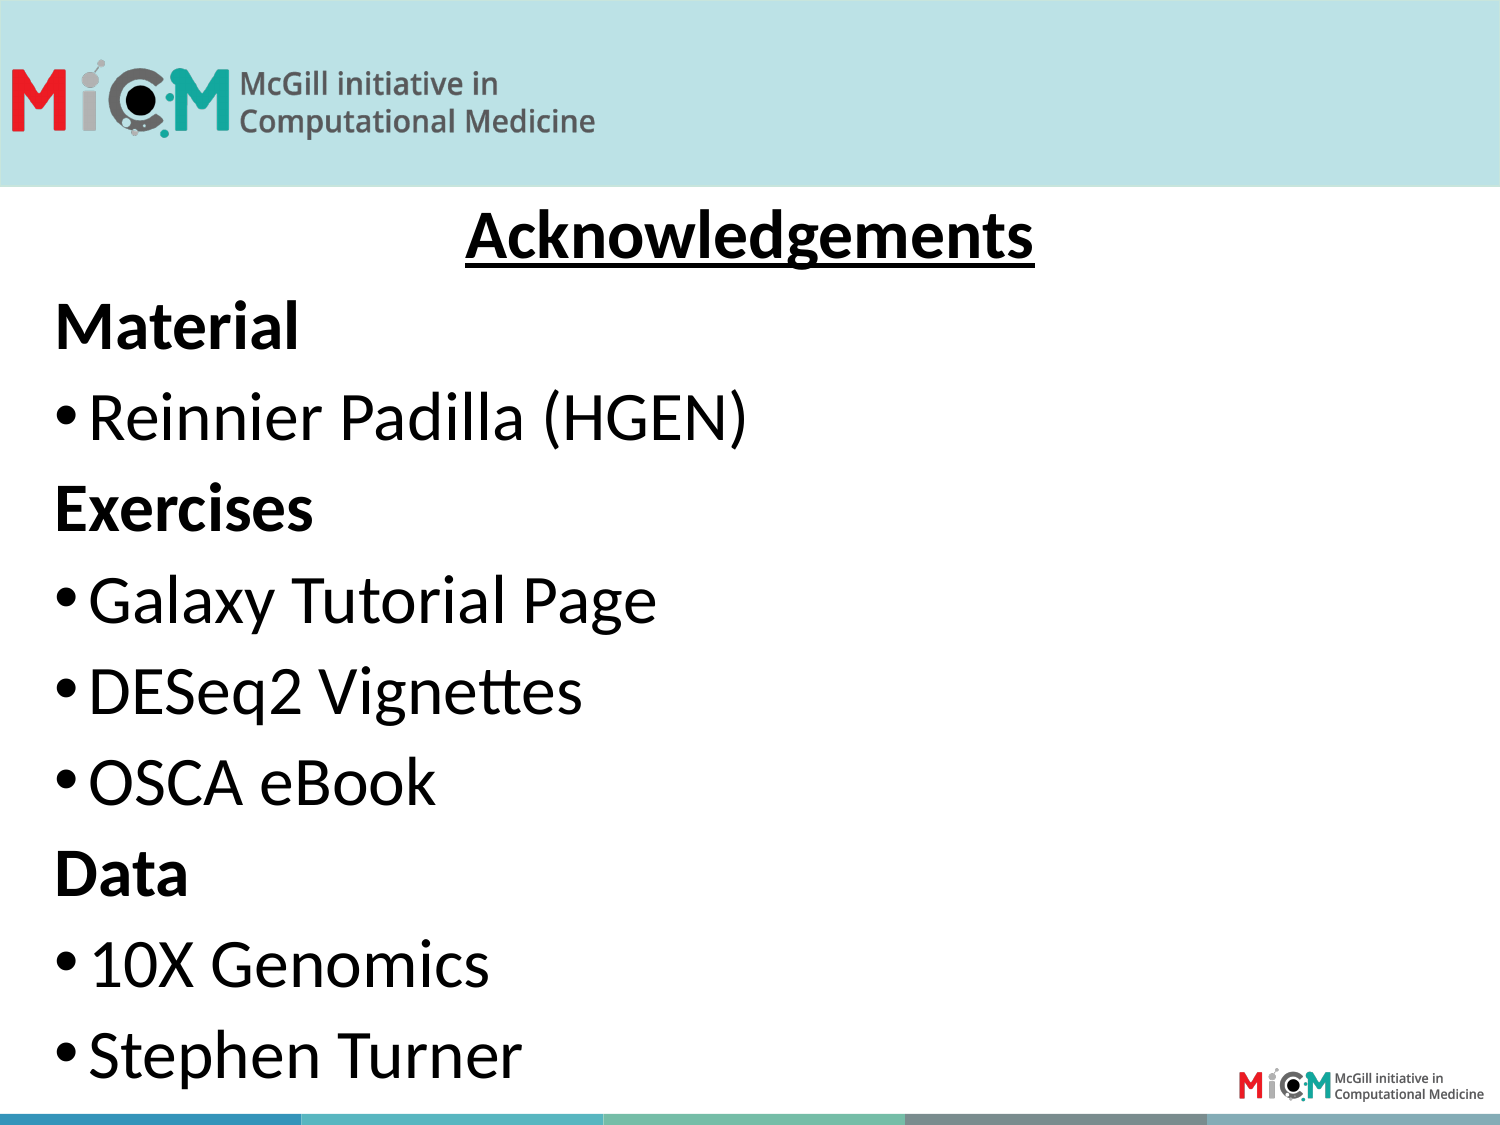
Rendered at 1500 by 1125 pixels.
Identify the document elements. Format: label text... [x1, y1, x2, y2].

picture [0, 19, 634, 187]
picture [1211, 1051, 1500, 1122]
list Acknowledgements Material Reinnier Padilla (HGEN) Exercises Galaxy Tutorial Page DESeq2 Vignettes OSCA eBook Data 10X Genomics Stephen Turner [39, 191, 1461, 1109]
